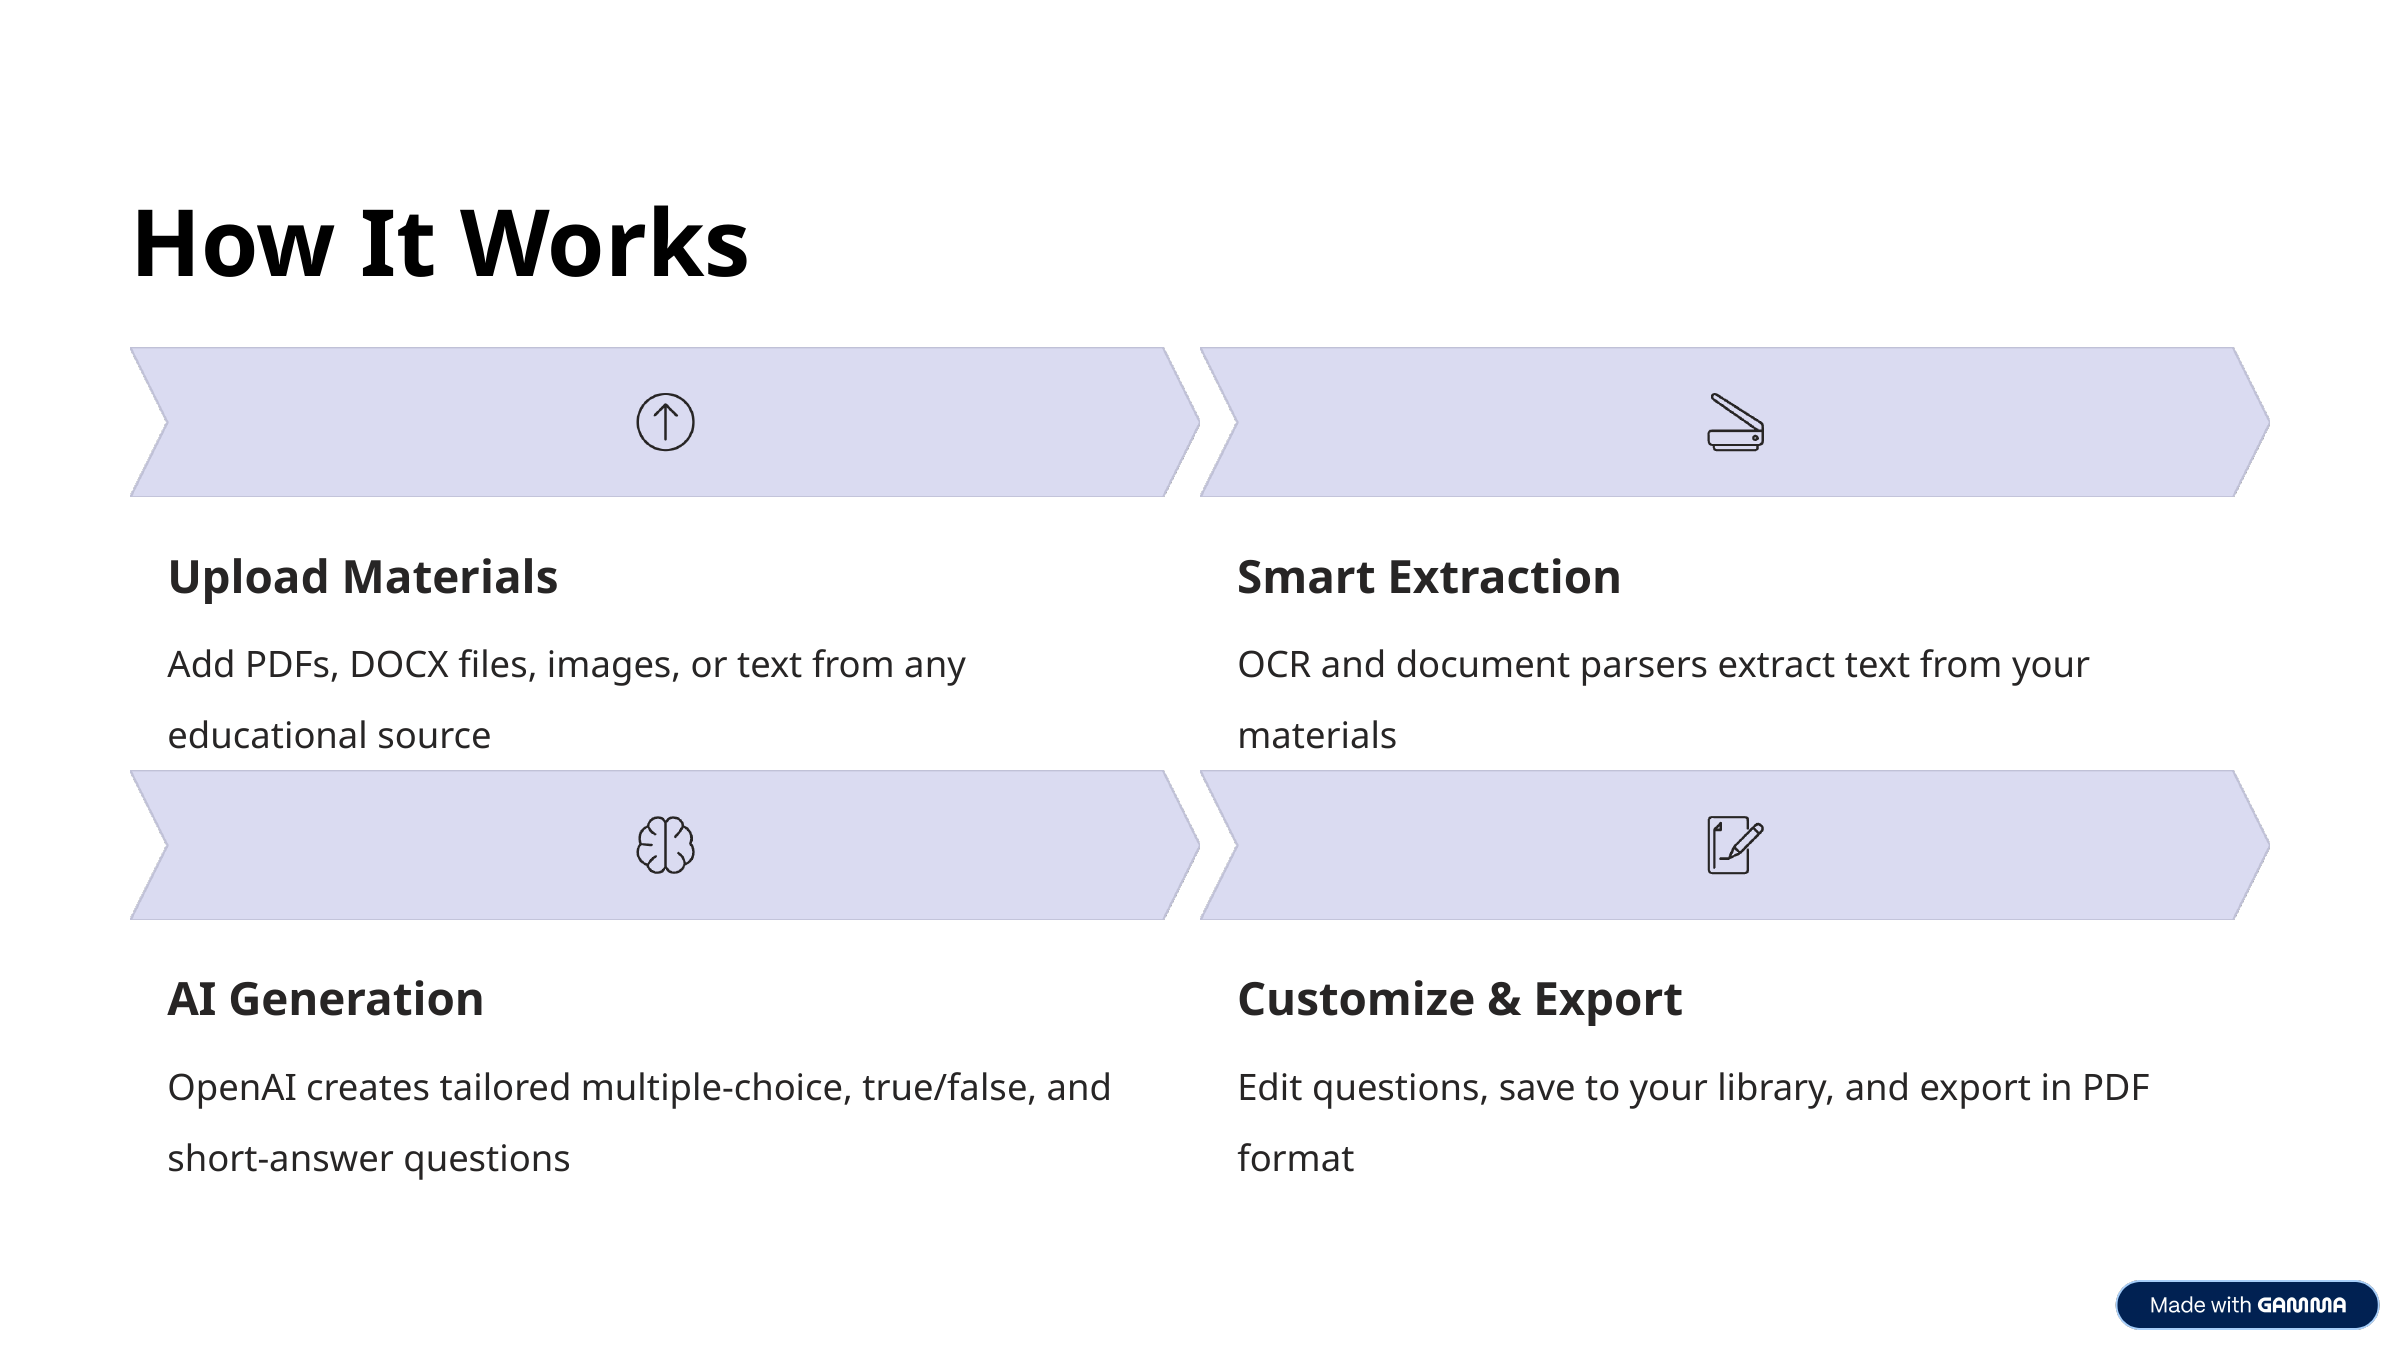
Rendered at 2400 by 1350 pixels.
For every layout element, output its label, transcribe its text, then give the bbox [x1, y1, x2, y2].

text_box Upload Materials [167, 533, 633, 592]
picture [129, 347, 2270, 497]
picture [2106, 1271, 2389, 1339]
text_box OpenAI creates tailored multiple-choice, true/false, and short-answer questions [167, 1036, 1163, 1156]
text_box Add PDFs, DOCX files, images, or text from any educational source [167, 613, 1163, 733]
picture [129, 769, 2270, 920]
text_box Smart Extraction [1237, 533, 1703, 592]
text_box Edit questions, save to your library, and export in PDF format [1237, 1036, 2233, 1156]
text_box How It Works [130, 156, 1061, 274]
text_box AI Generation [167, 956, 633, 1015]
text_box OCR and document parsers extract text from your materials [1237, 613, 2233, 733]
text_box Customize & Export [1237, 956, 1703, 1015]
